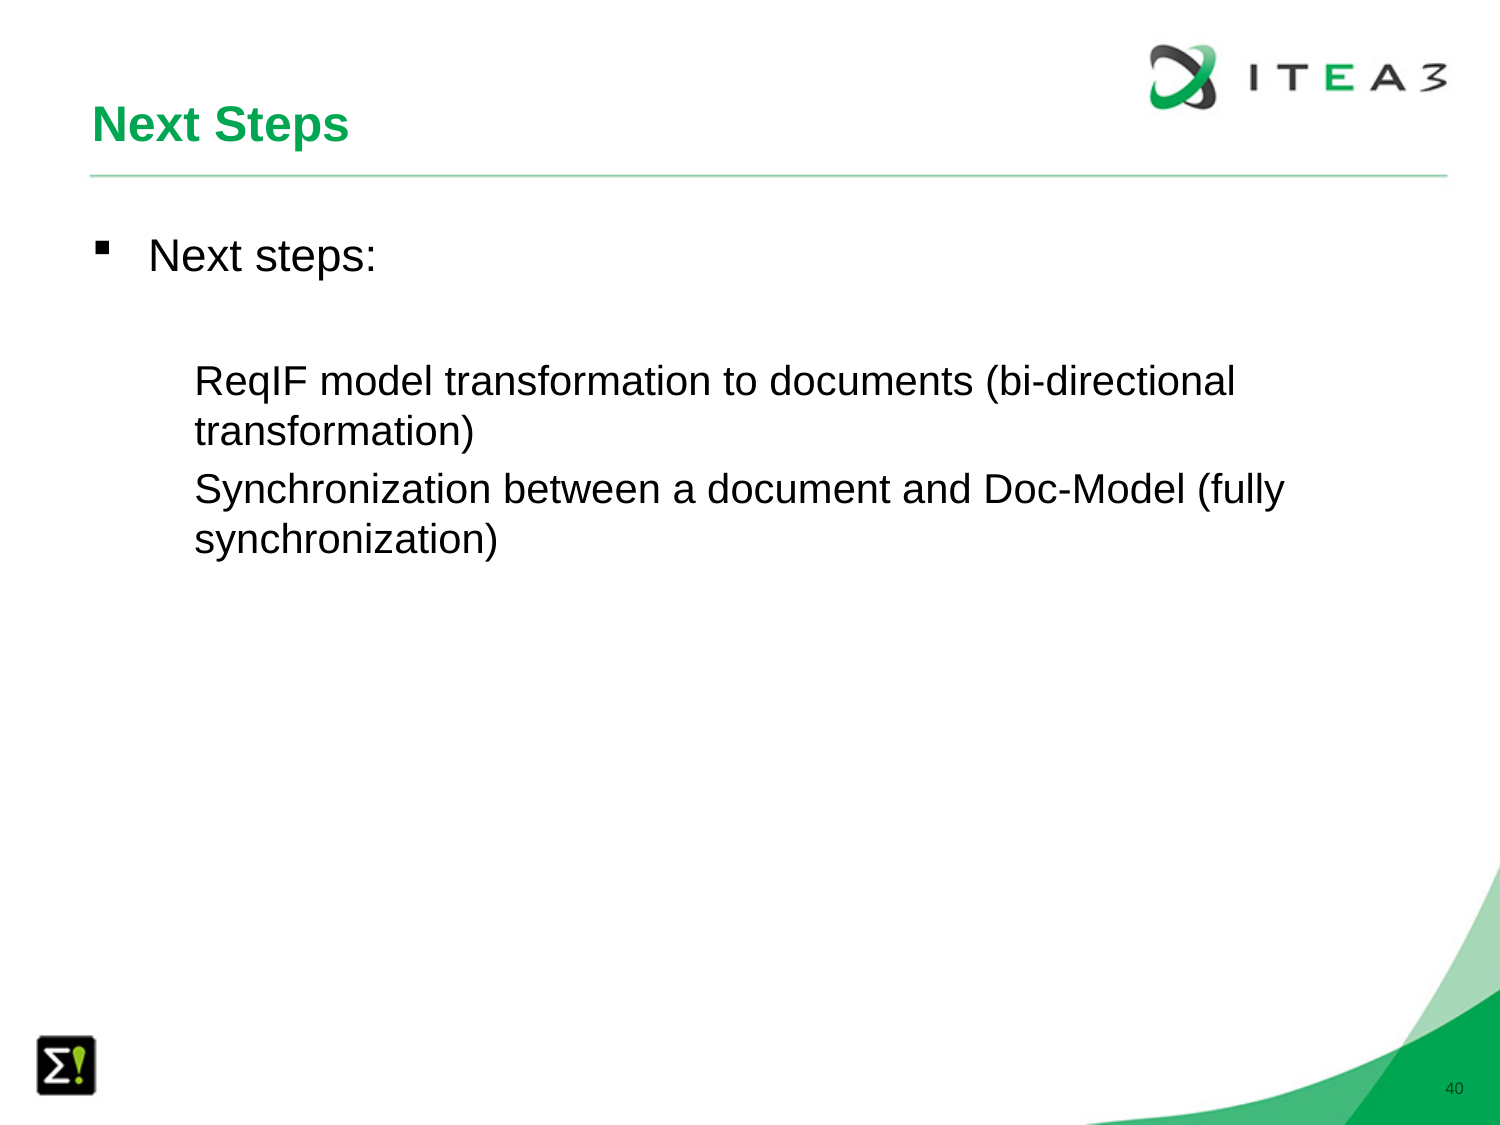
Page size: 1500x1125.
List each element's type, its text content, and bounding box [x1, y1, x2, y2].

picture [0, 0, 1500, 1125]
list Next steps: ReqIF model transformation to documents (bi-directional transformation) Synchronization between a document and Doc-Model (fully synchronization) [76, 218, 1447, 1046]
title Next Steps [76, 23, 1099, 160]
